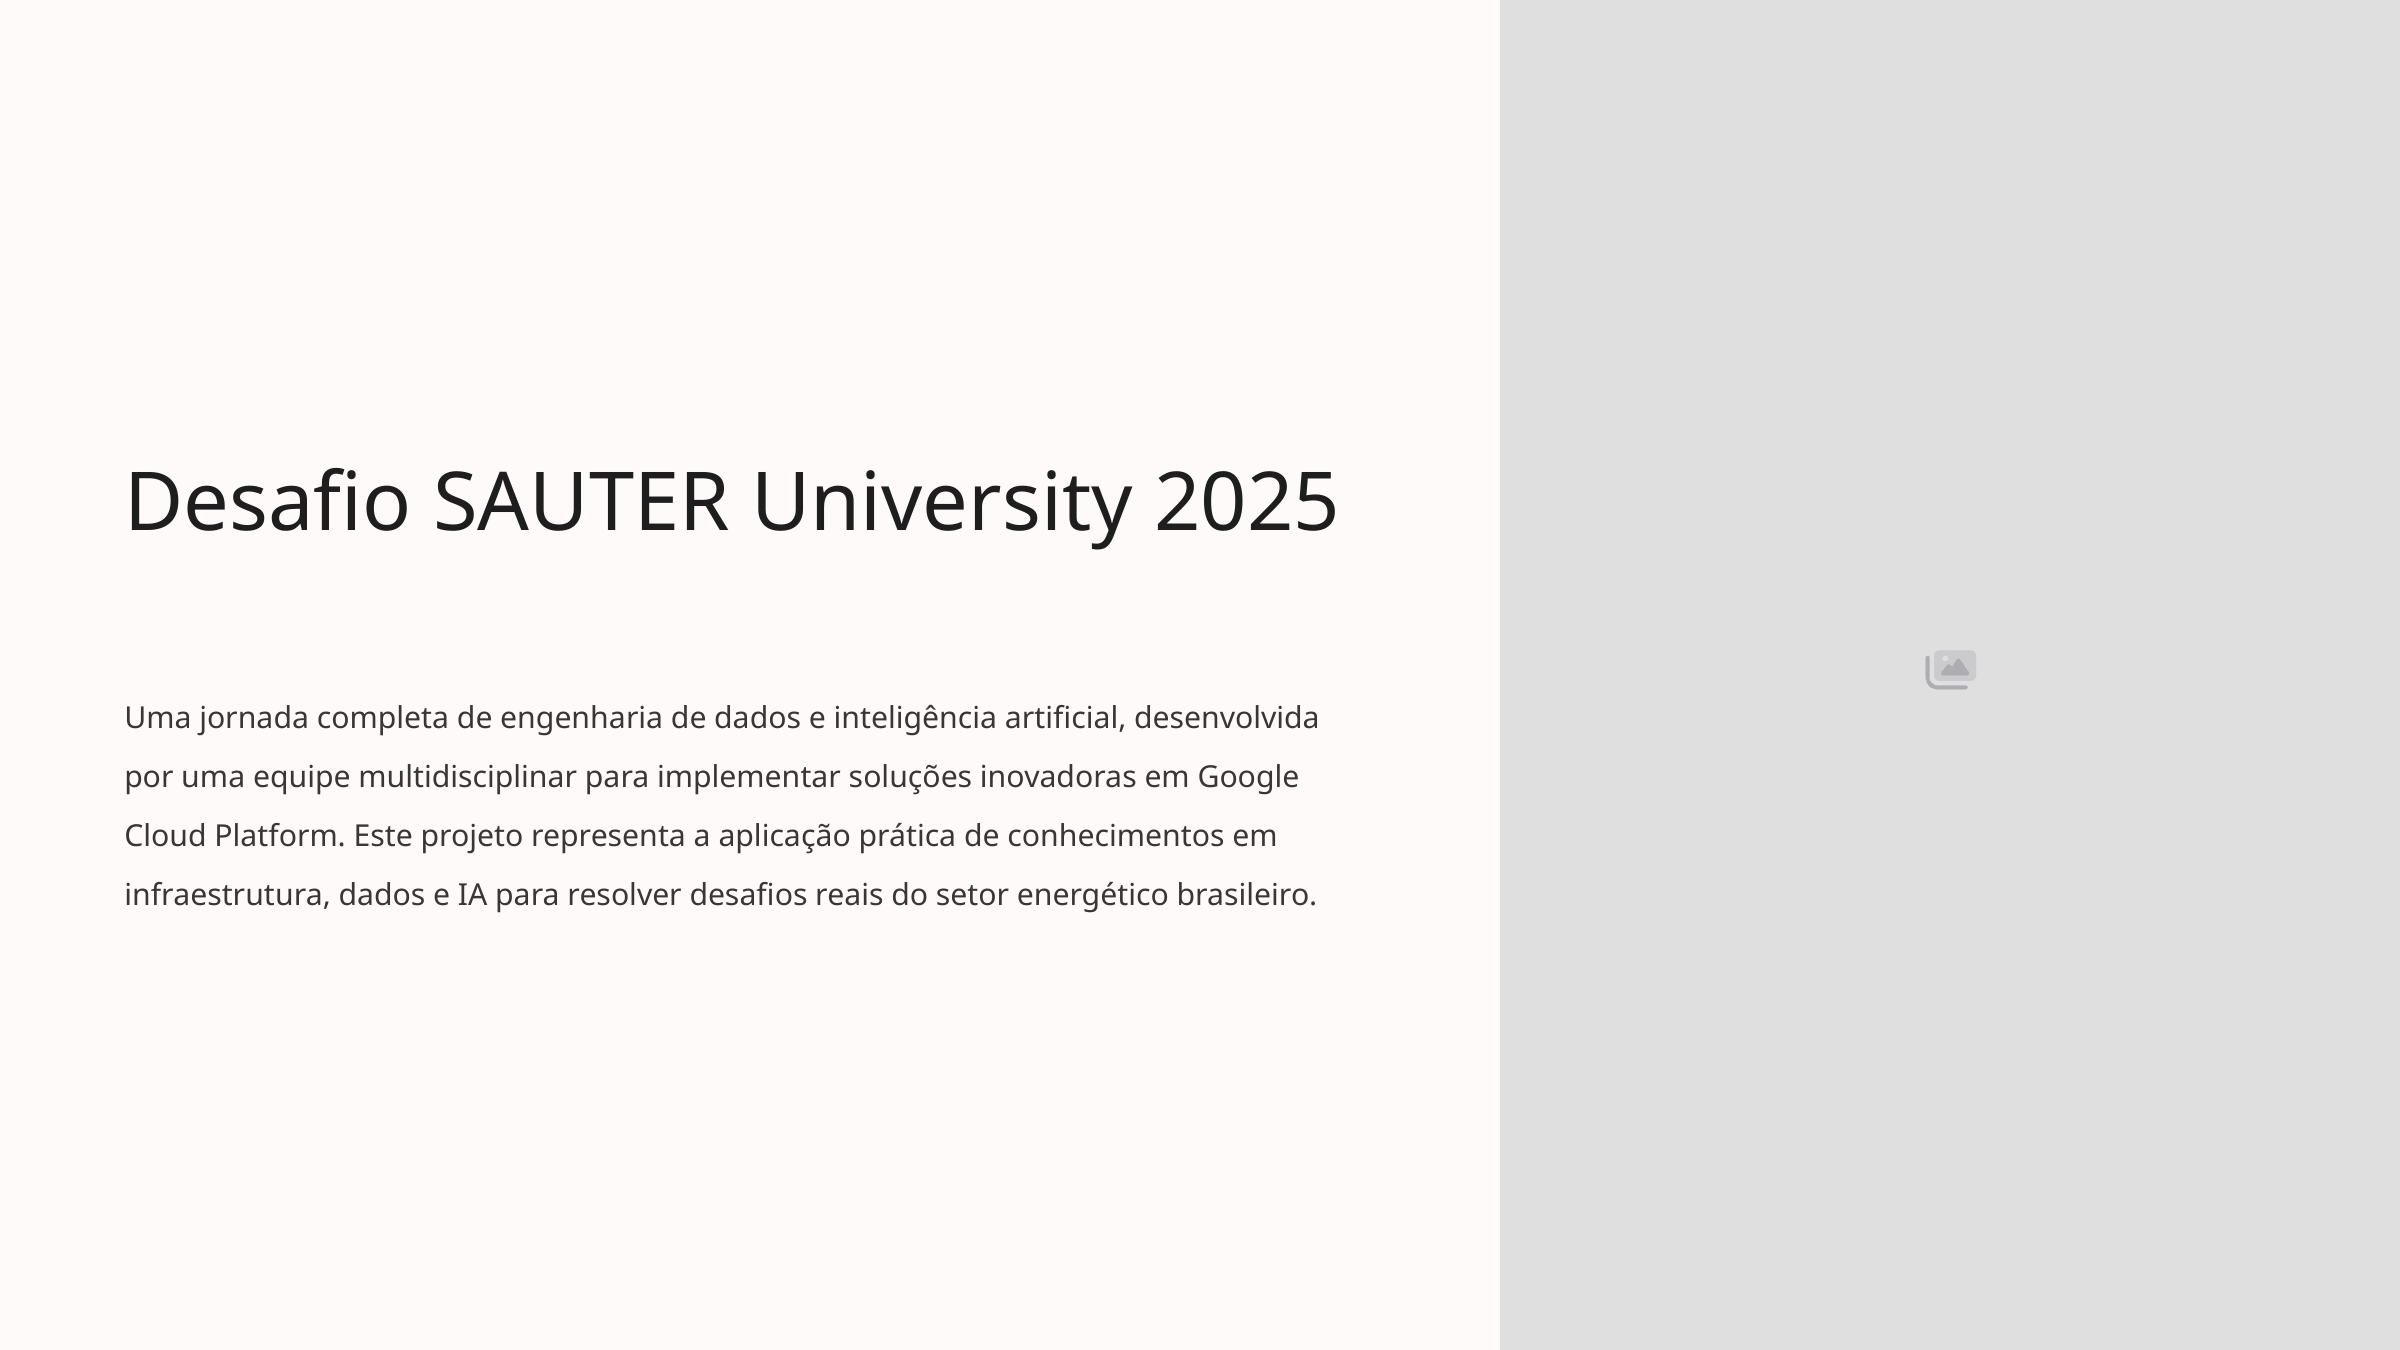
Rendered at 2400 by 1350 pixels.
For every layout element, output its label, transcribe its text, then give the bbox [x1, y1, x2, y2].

text_box Desafio SAUTER University 2025 [124, 424, 1376, 630]
picture [1499, 0, 2400, 1350]
text_box Uma jornada completa de engenharia de dados e inteligência artificial, desenvolvida por uma equipe multidisciplinar para implementar soluções inovadoras em Google Cloud Platform. Este projeto representa a aplicação prática de conhecimentos em infraestrutura, dados e IA para resolver desafios reais do setor energético brasileiro. [124, 676, 1376, 925]
